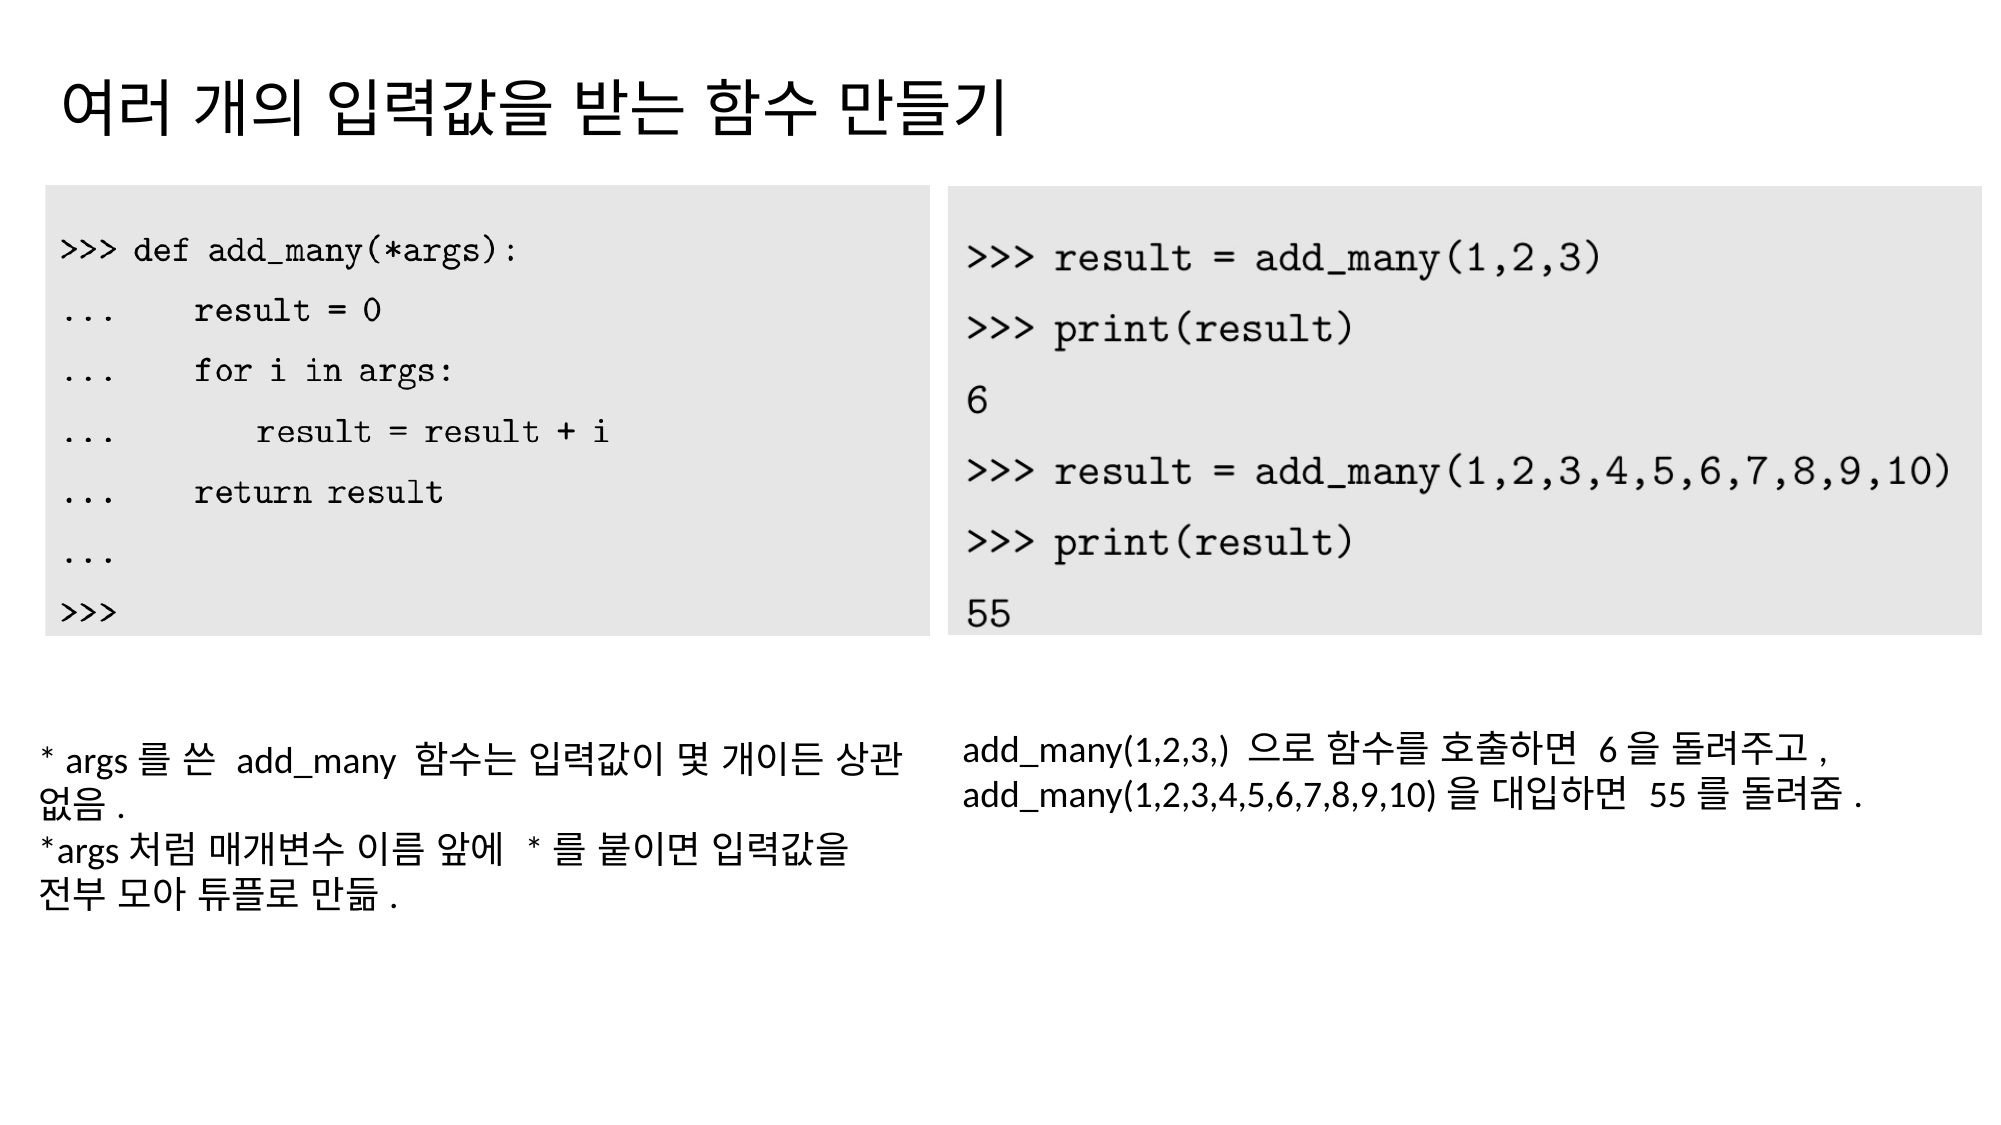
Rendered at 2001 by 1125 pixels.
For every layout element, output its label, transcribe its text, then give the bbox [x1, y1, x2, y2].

title 여러 개의 입력값을 받는 함수 만들기 [45, 38, 1104, 186]
text_box * args를 쓴 add_many 함수는 입력값이 몇 개이든 상관 없음. *args처럼 매개변수 이름 앞에 *를 붙이면 입력값을 전부 모아 튜플로 만듦. [23, 728, 930, 969]
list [45, 185, 930, 636]
picture [947, 186, 1982, 635]
text_box add_many(1,2,3,) 으로 함수를 호출하면 6을 돌려주고, add_many(1,2,3,4,5,6,7,8,9,10)을 대입하면 55를 돌려줌. [947, 717, 1876, 823]
